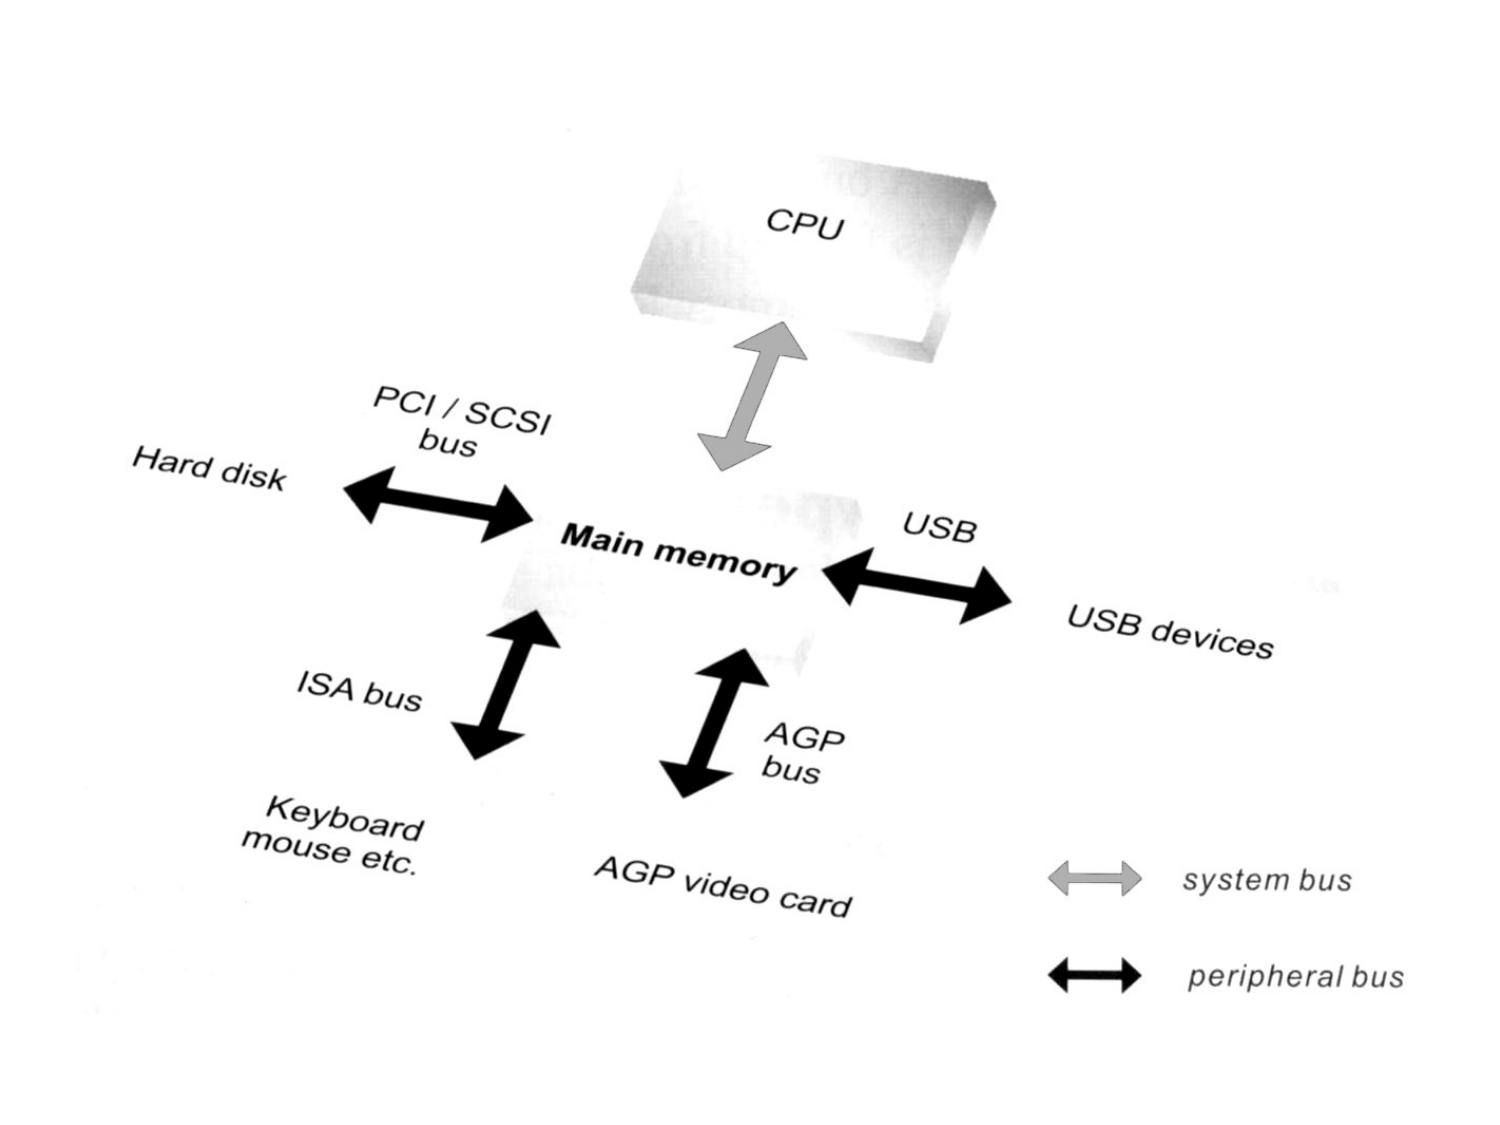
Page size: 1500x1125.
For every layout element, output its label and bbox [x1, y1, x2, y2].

picture [74, 124, 1426, 1014]
